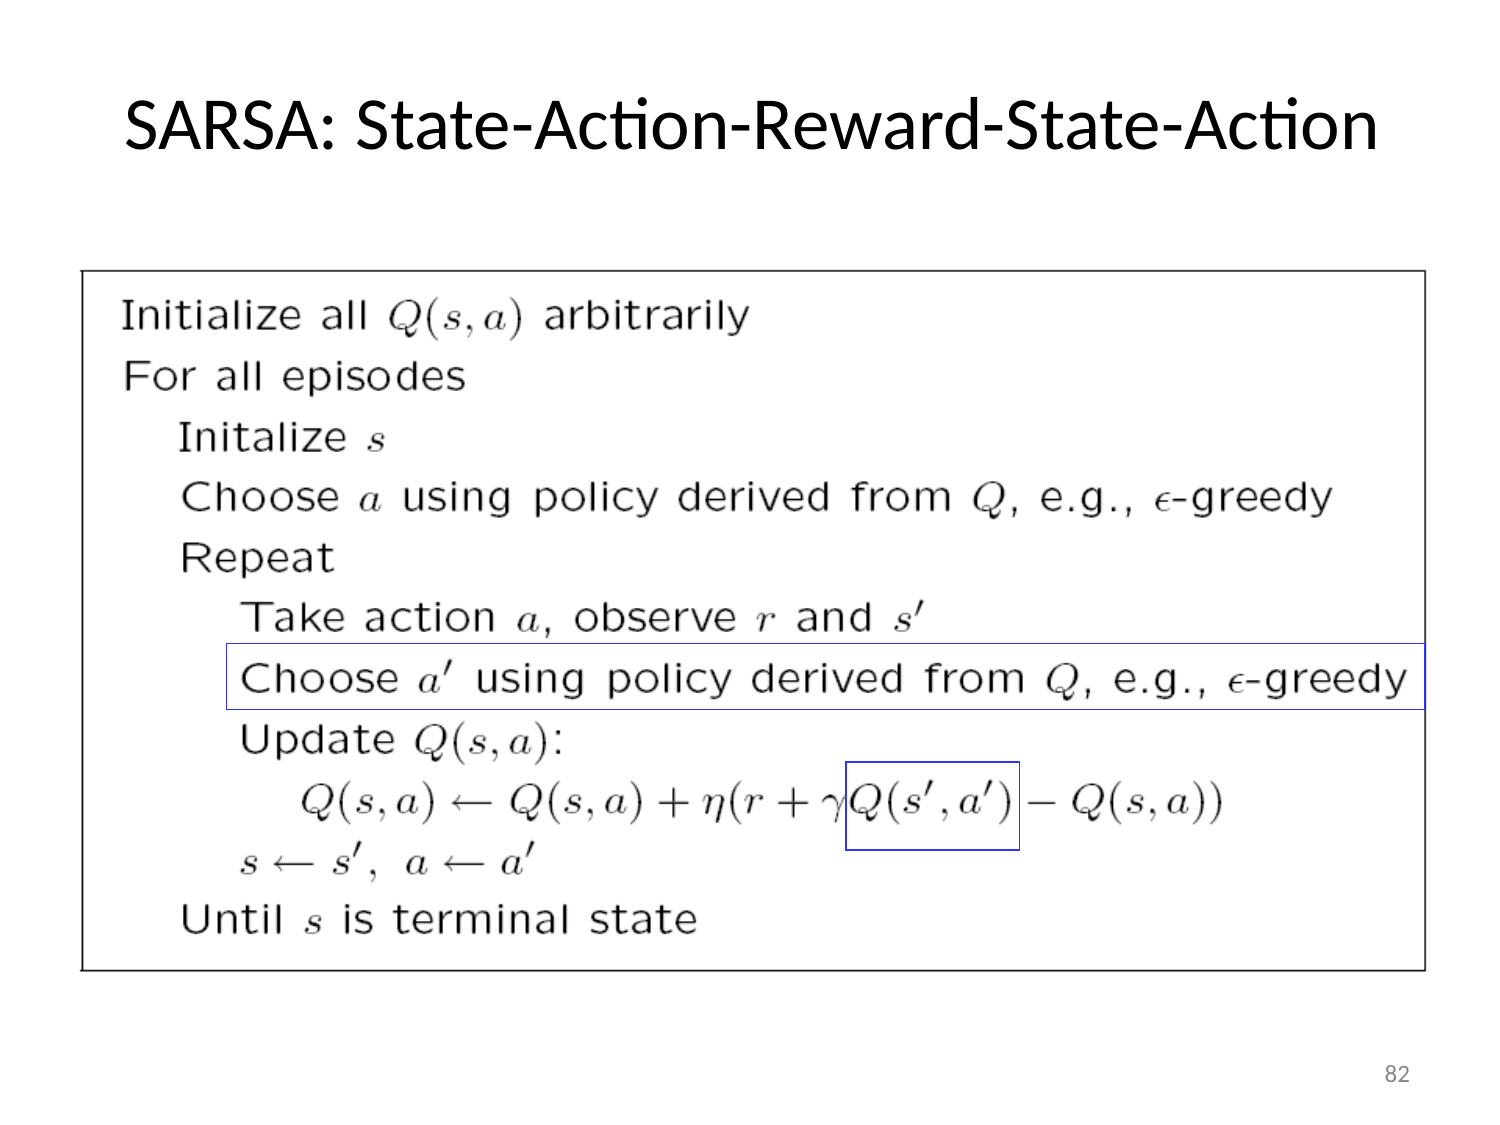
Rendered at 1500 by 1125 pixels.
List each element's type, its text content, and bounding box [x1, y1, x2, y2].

title SARSA: State-Action-Reward-State-Action [71, 48, 1434, 192]
slide_number ‹#› [1074, 1042, 1425, 1103]
picture [70, 261, 1434, 978]
